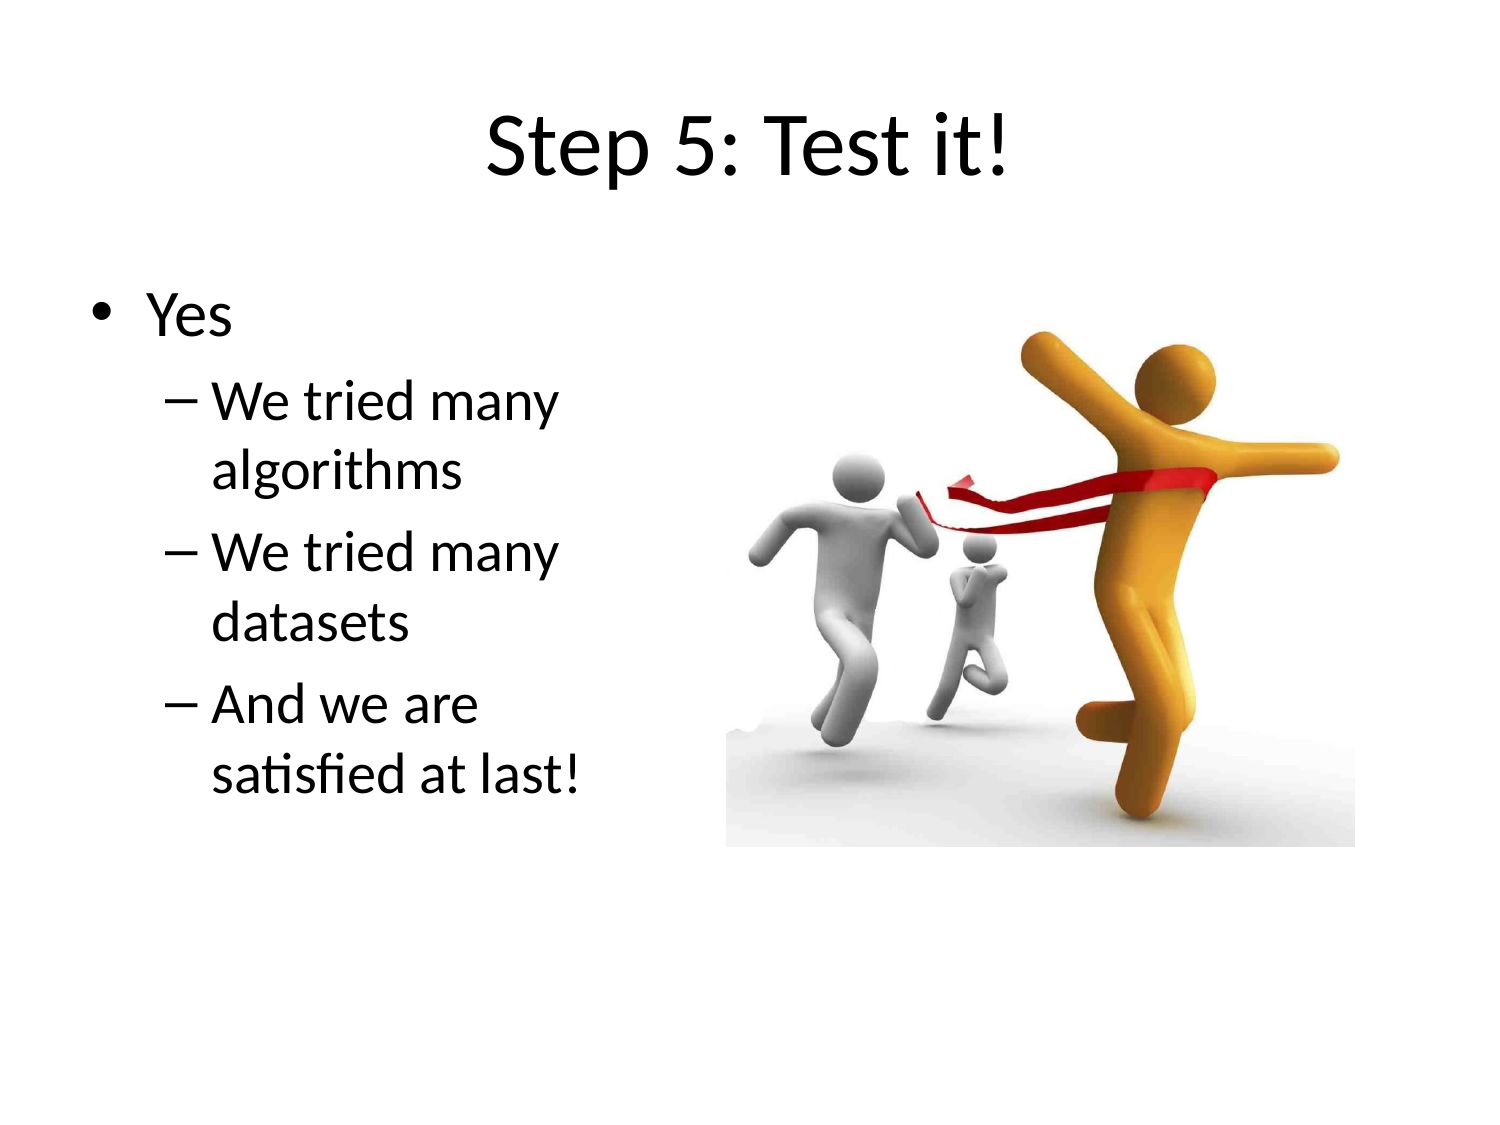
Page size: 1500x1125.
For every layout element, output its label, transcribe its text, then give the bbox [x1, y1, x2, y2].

picture [726, 292, 1355, 847]
list Yes We tried many algorithms We tried many datasets And we are satisfied at last! [75, 262, 680, 1005]
title Step 5: Test it! [75, 45, 1425, 233]
